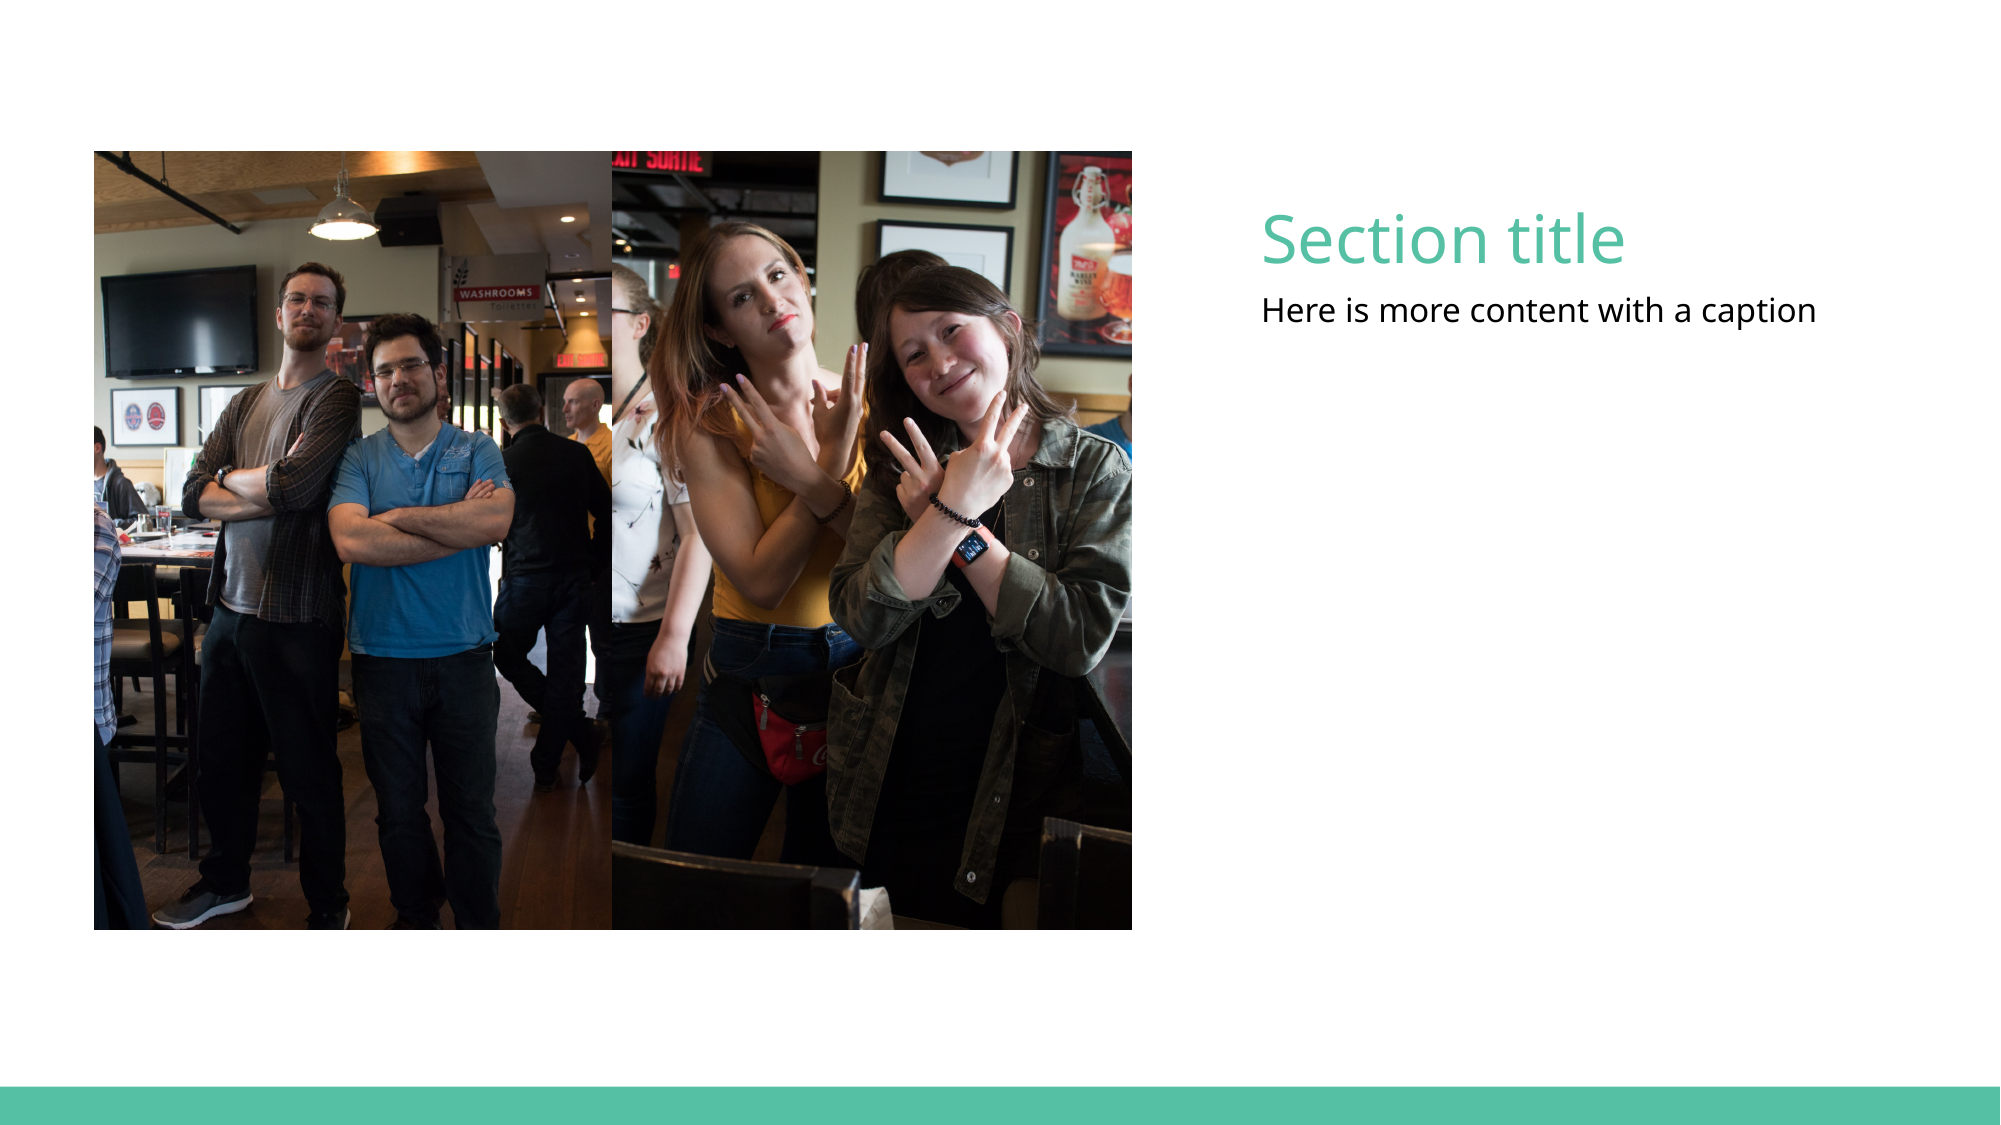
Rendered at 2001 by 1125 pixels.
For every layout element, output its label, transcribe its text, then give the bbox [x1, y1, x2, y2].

picture [612, 151, 1132, 930]
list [93, 151, 612, 930]
title Section title [1246, 151, 1922, 285]
text_box [0, 1085, 2000, 1125]
list Here is more content with a caption [1246, 285, 1922, 794]
